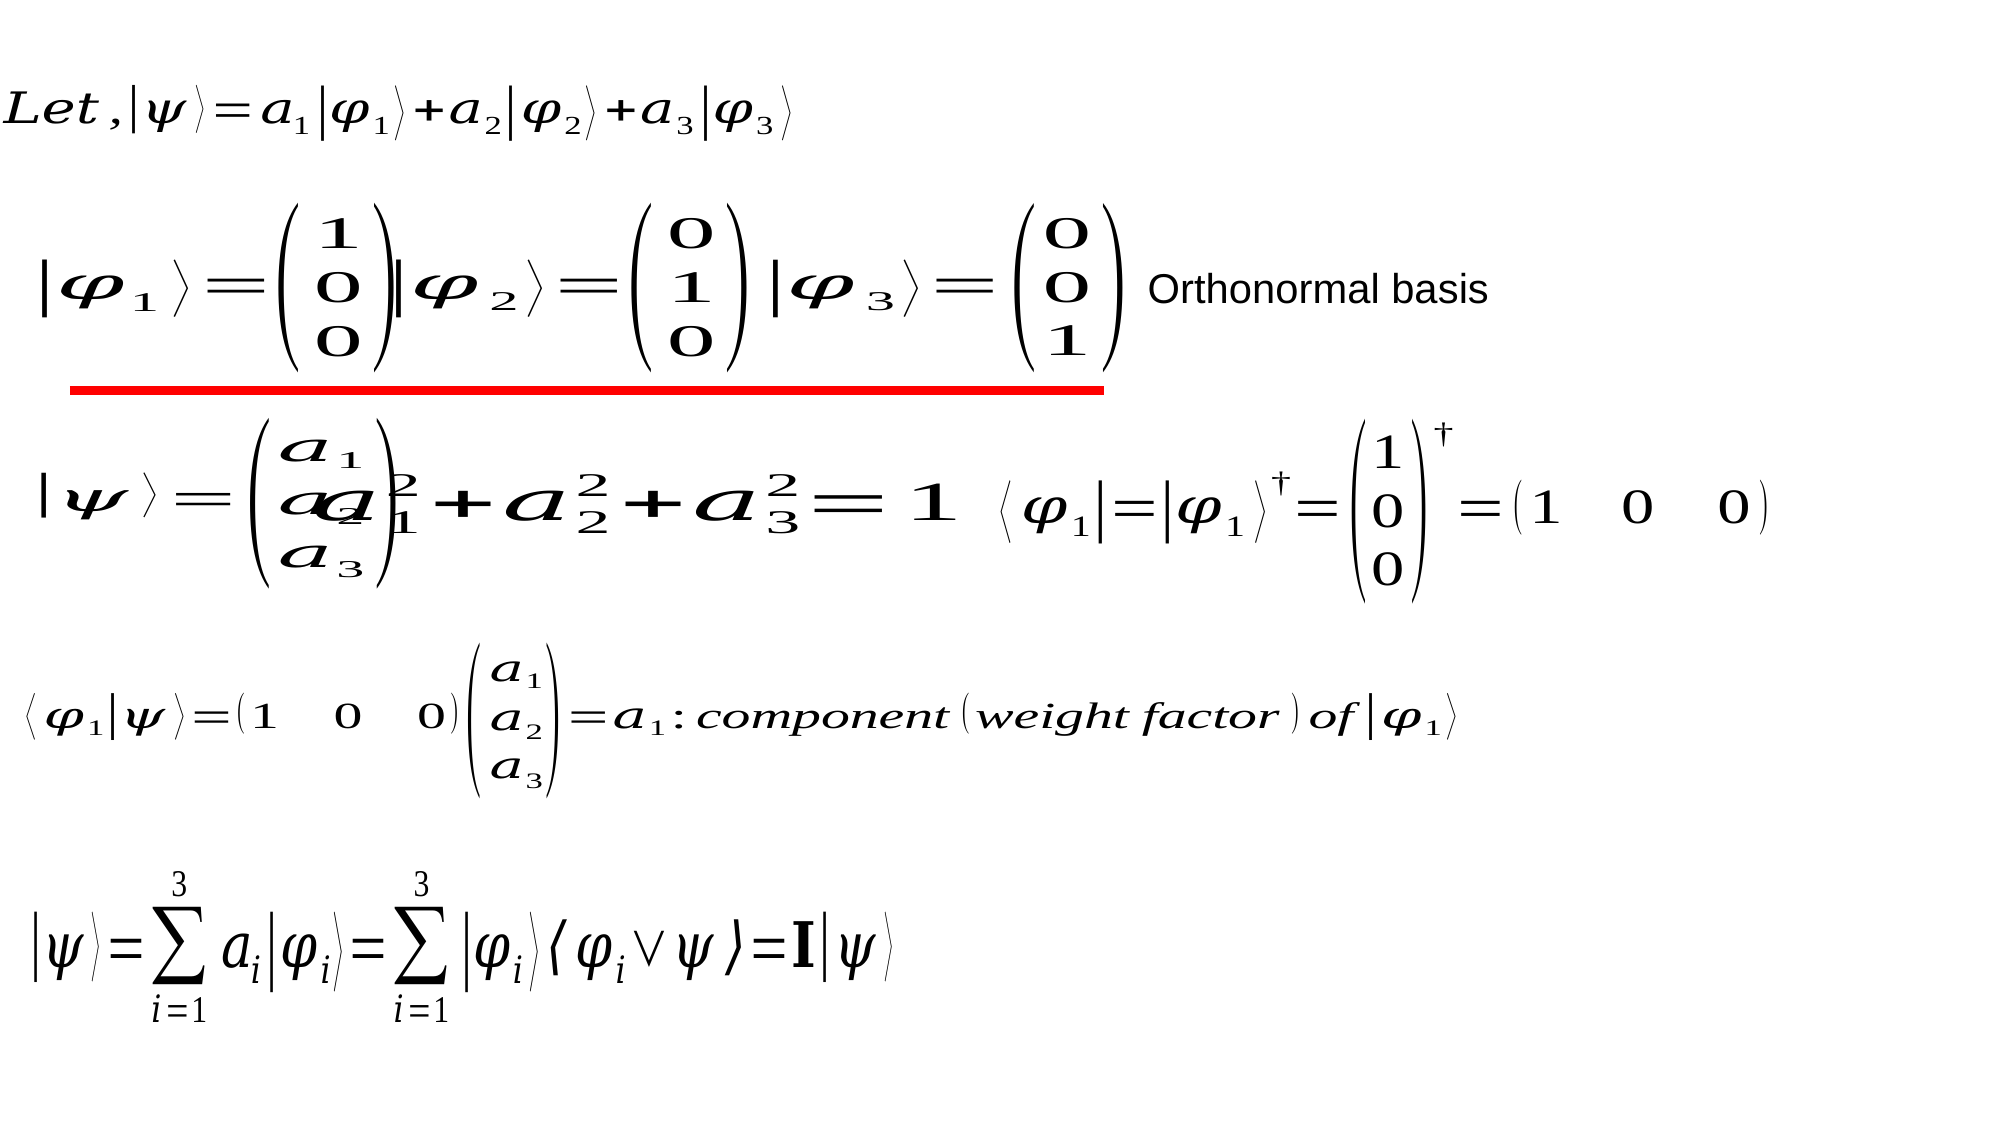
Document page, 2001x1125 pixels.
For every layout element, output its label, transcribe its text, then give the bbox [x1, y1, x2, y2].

text_box Orthonormal basis [1132, 254, 1731, 320]
